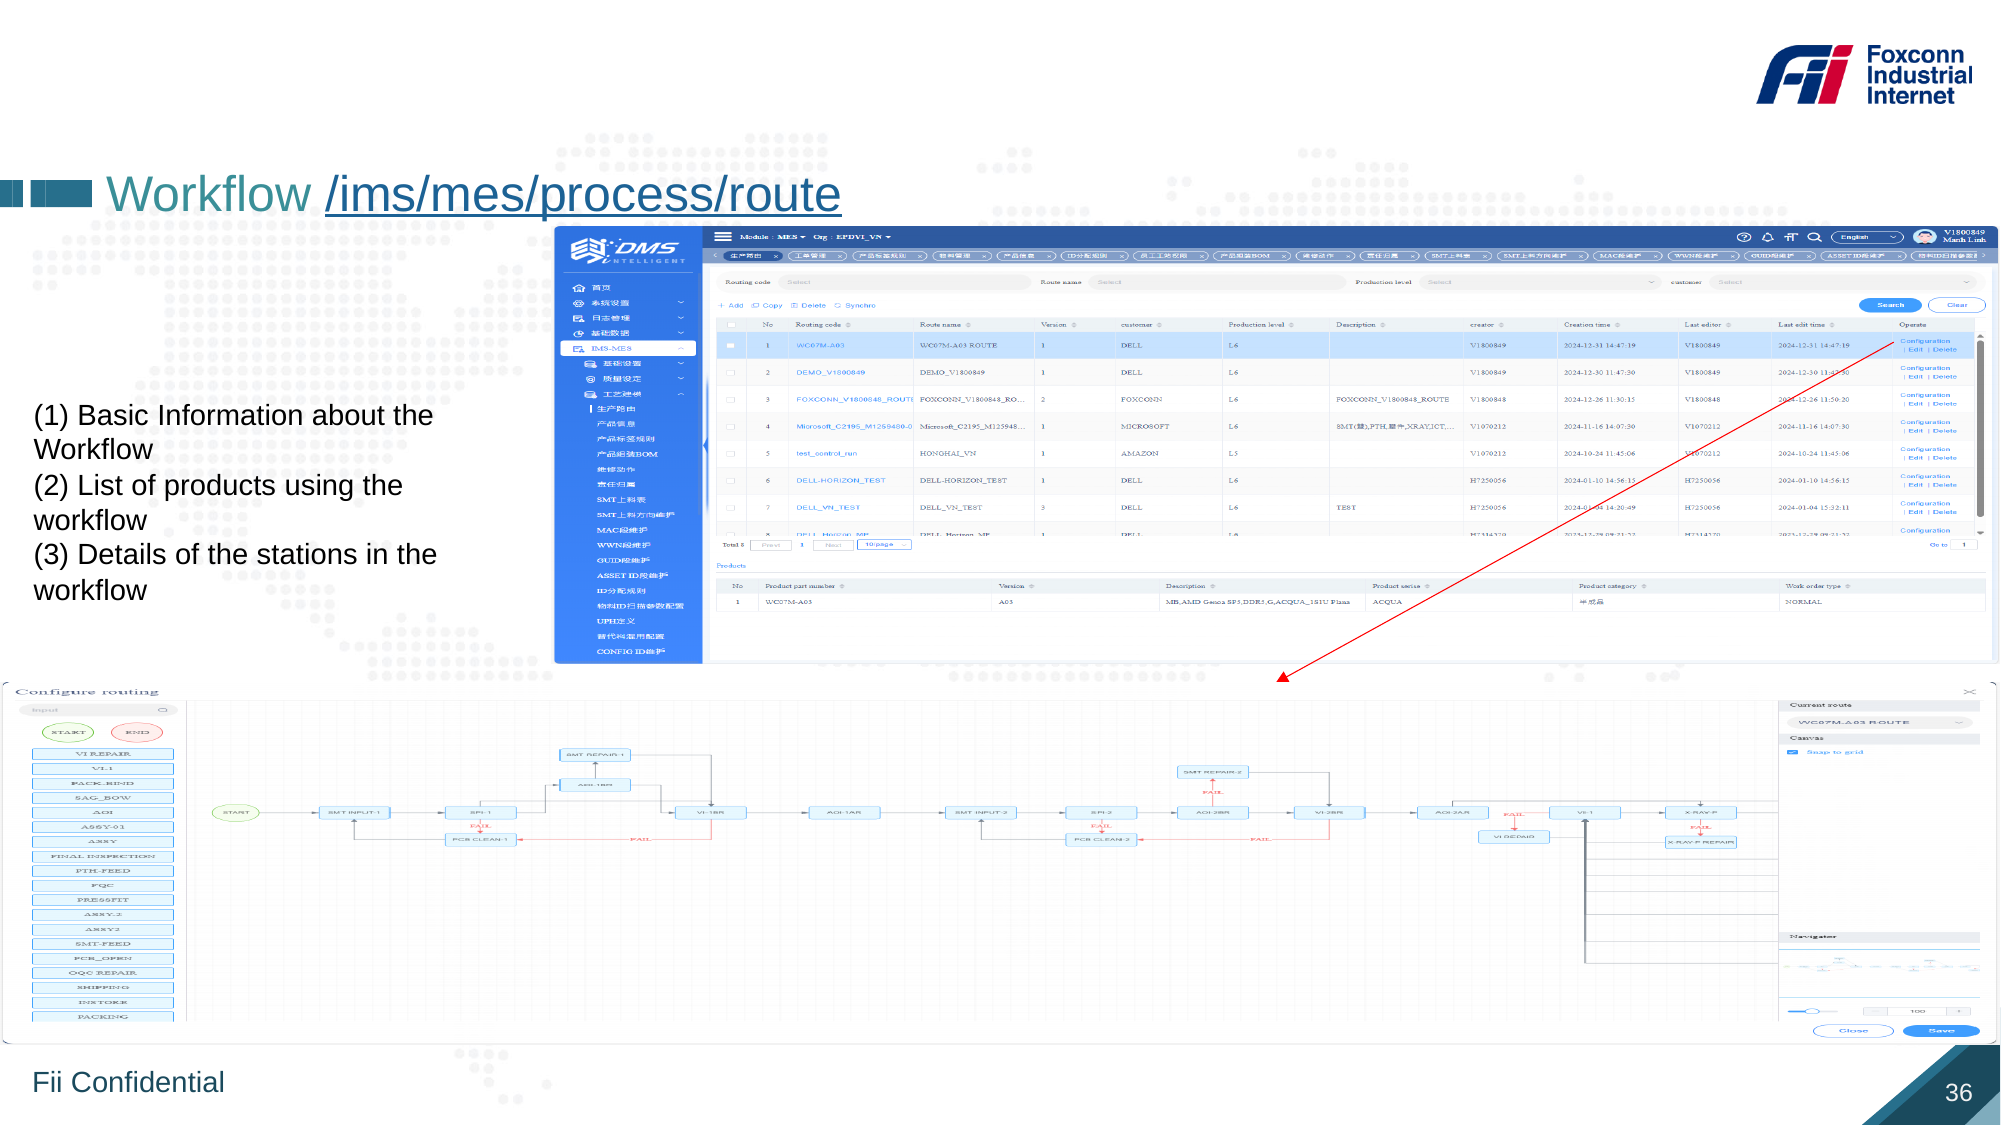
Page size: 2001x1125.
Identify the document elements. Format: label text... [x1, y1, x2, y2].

picture [0, 0, 2000, 1125]
title Workflow /ims/mes/process/route [91, 160, 1694, 227]
text_box (1) Basic Information about the Workflow (2) List of products using the workflow (3) Details of the stations in the workflow [18, 353, 522, 614]
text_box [1275, 342, 1894, 682]
